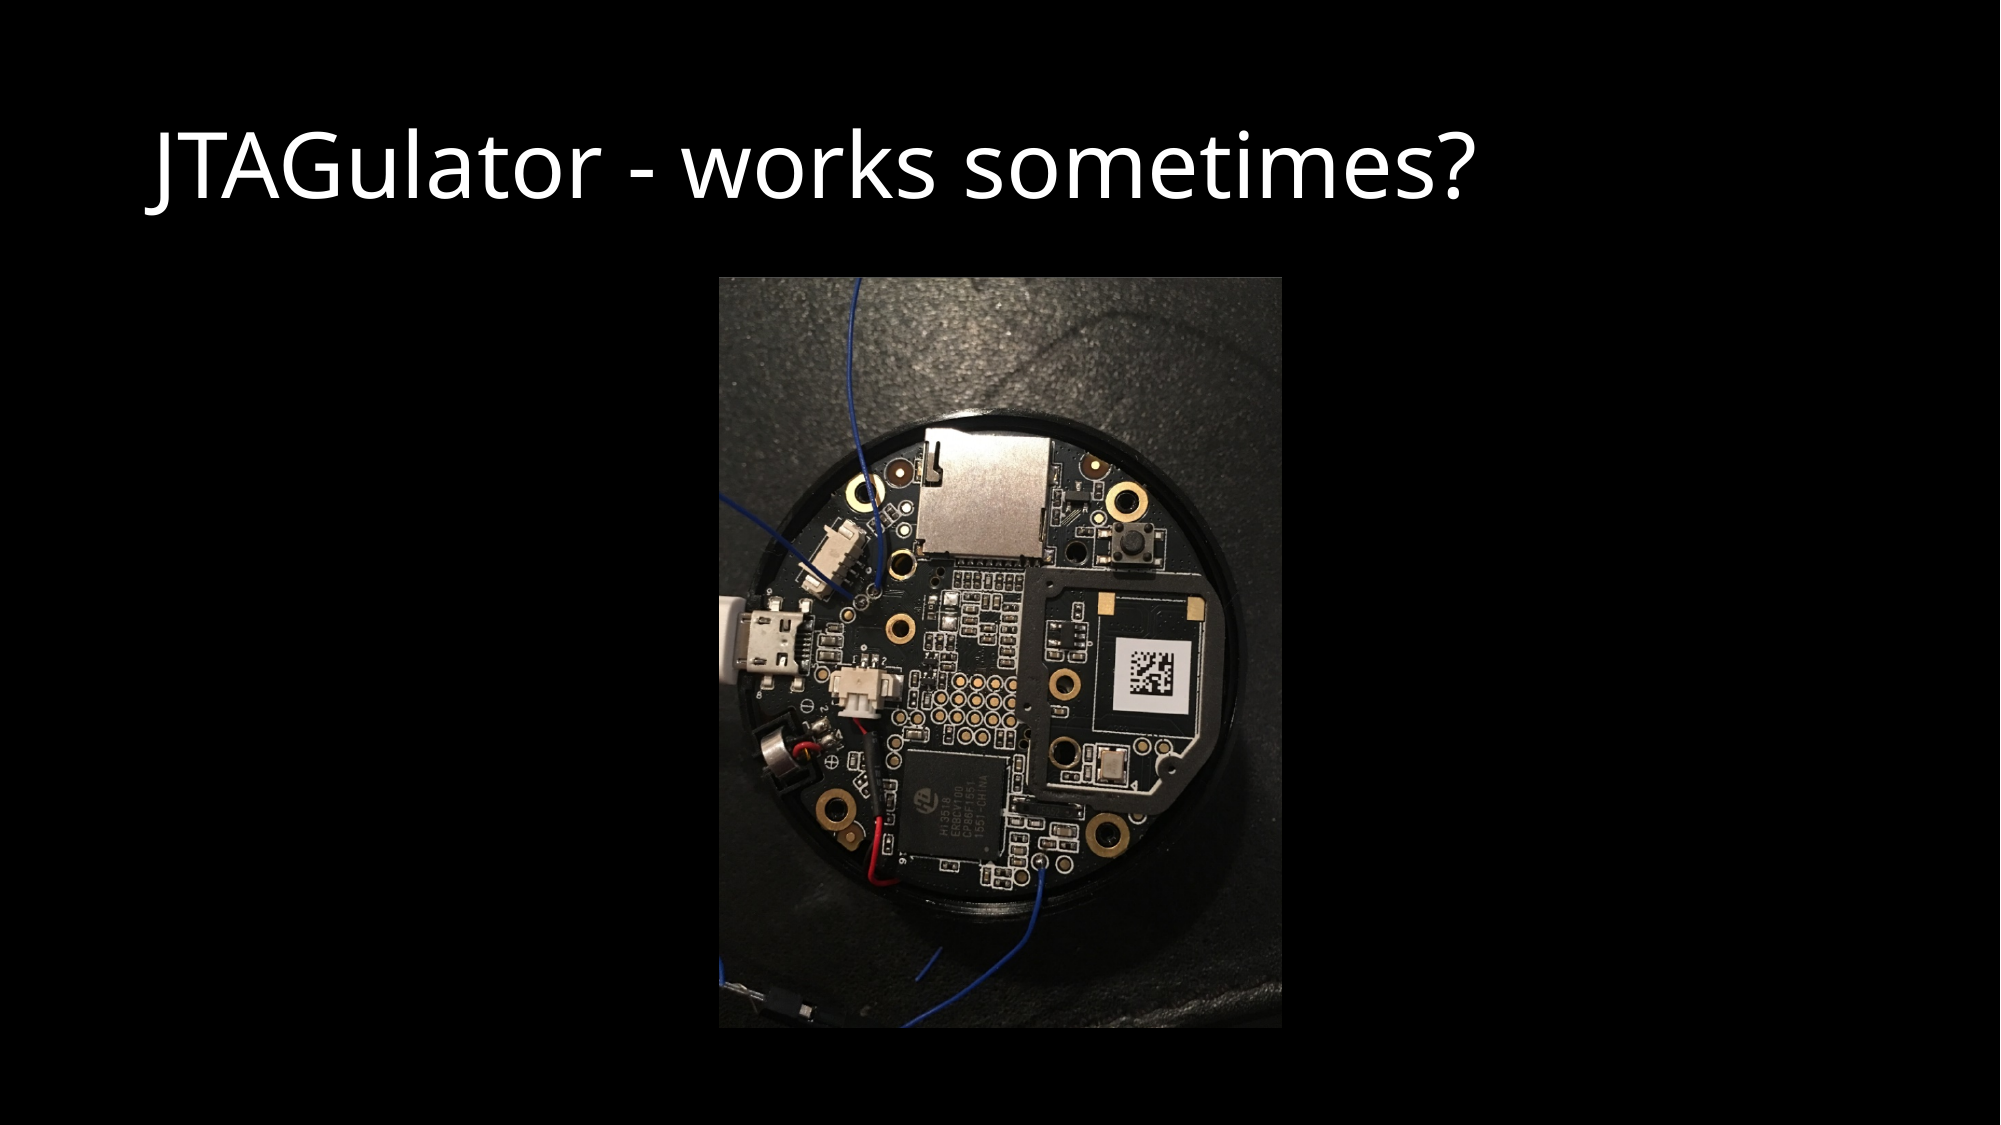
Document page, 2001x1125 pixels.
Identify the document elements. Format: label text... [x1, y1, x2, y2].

picture [624, 278, 1375, 1027]
title JTAGulator - works sometimes? [137, 59, 1863, 278]
